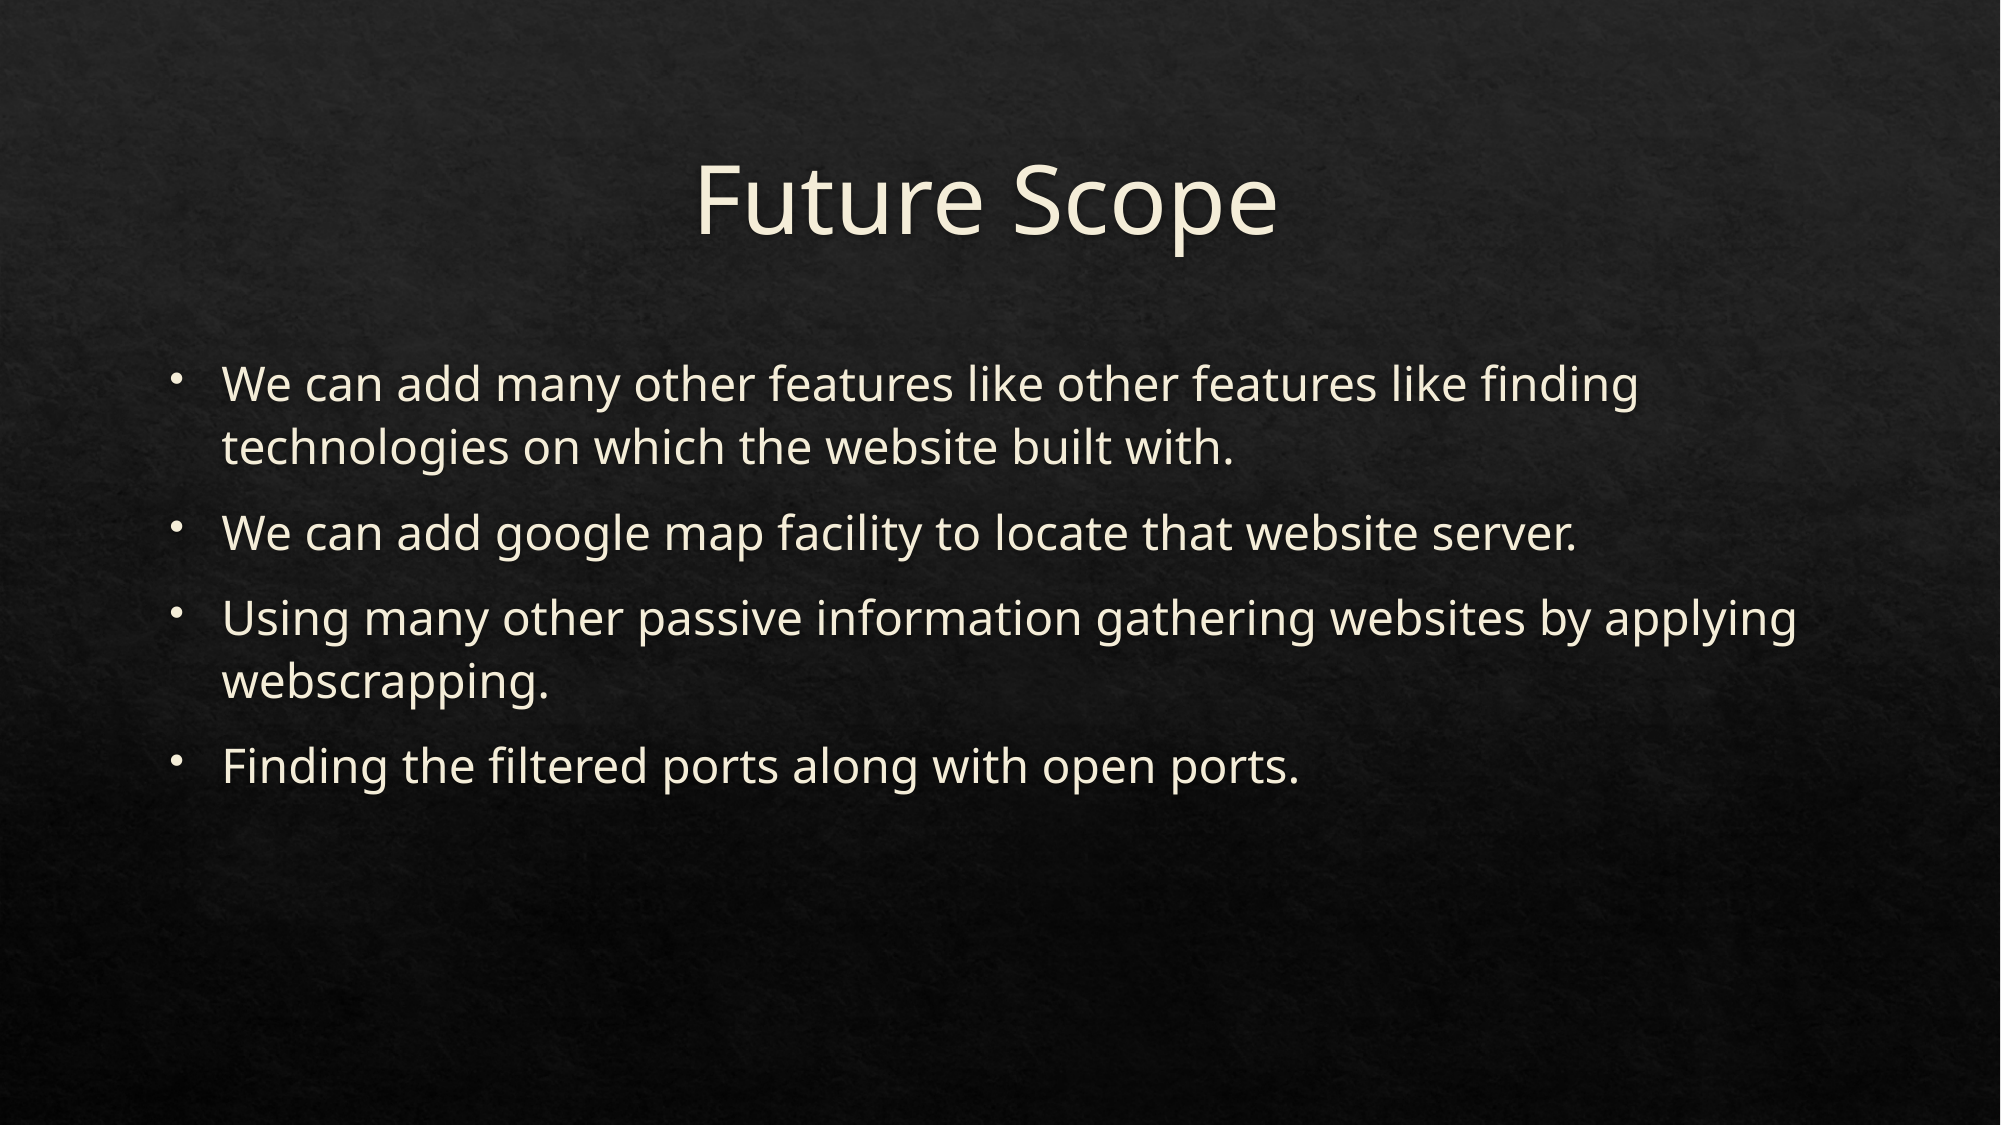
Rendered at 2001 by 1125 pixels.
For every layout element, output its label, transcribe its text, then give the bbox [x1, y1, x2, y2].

list We can add many other features like other features like finding technologies on which the website built with. We can add google map facility to locate that website server. Using many other passive information gathering websites by applying webscrapping. Finding the filtered ports along with open ports. [149, 340, 1849, 950]
title Future Scope [149, 99, 1849, 307]
